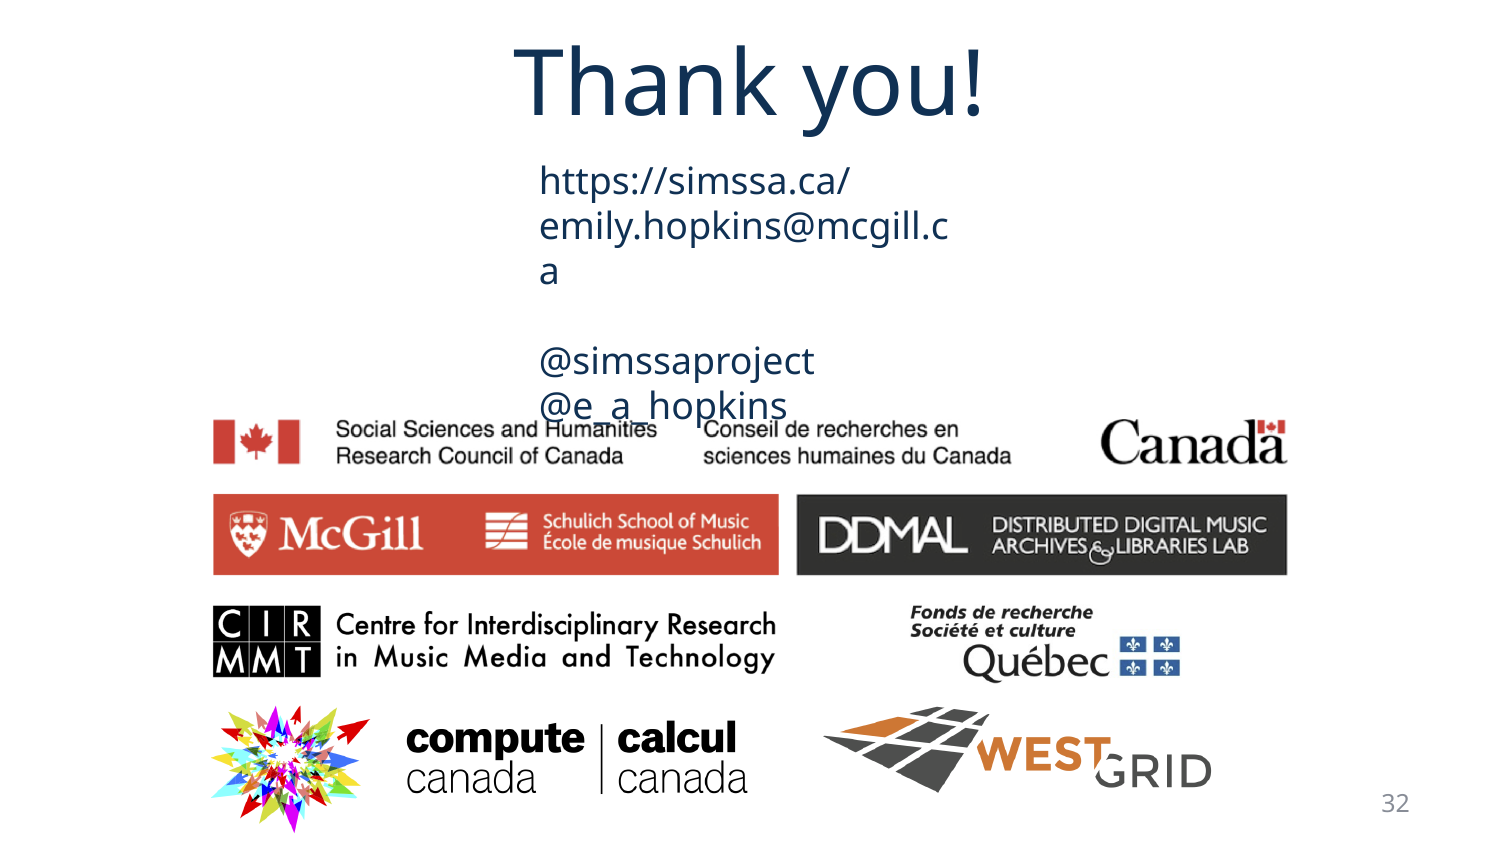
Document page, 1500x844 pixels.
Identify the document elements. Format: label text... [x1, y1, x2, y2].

text_box https://simssa.ca/ emily.hopkins@mcgill.ca @simssaproject @e_a_hopkins [523, 149, 977, 402]
slide_number 32 [1293, 782, 1425, 827]
picture [211, 417, 1289, 835]
title Thank you! [75, 8, 1425, 150]
